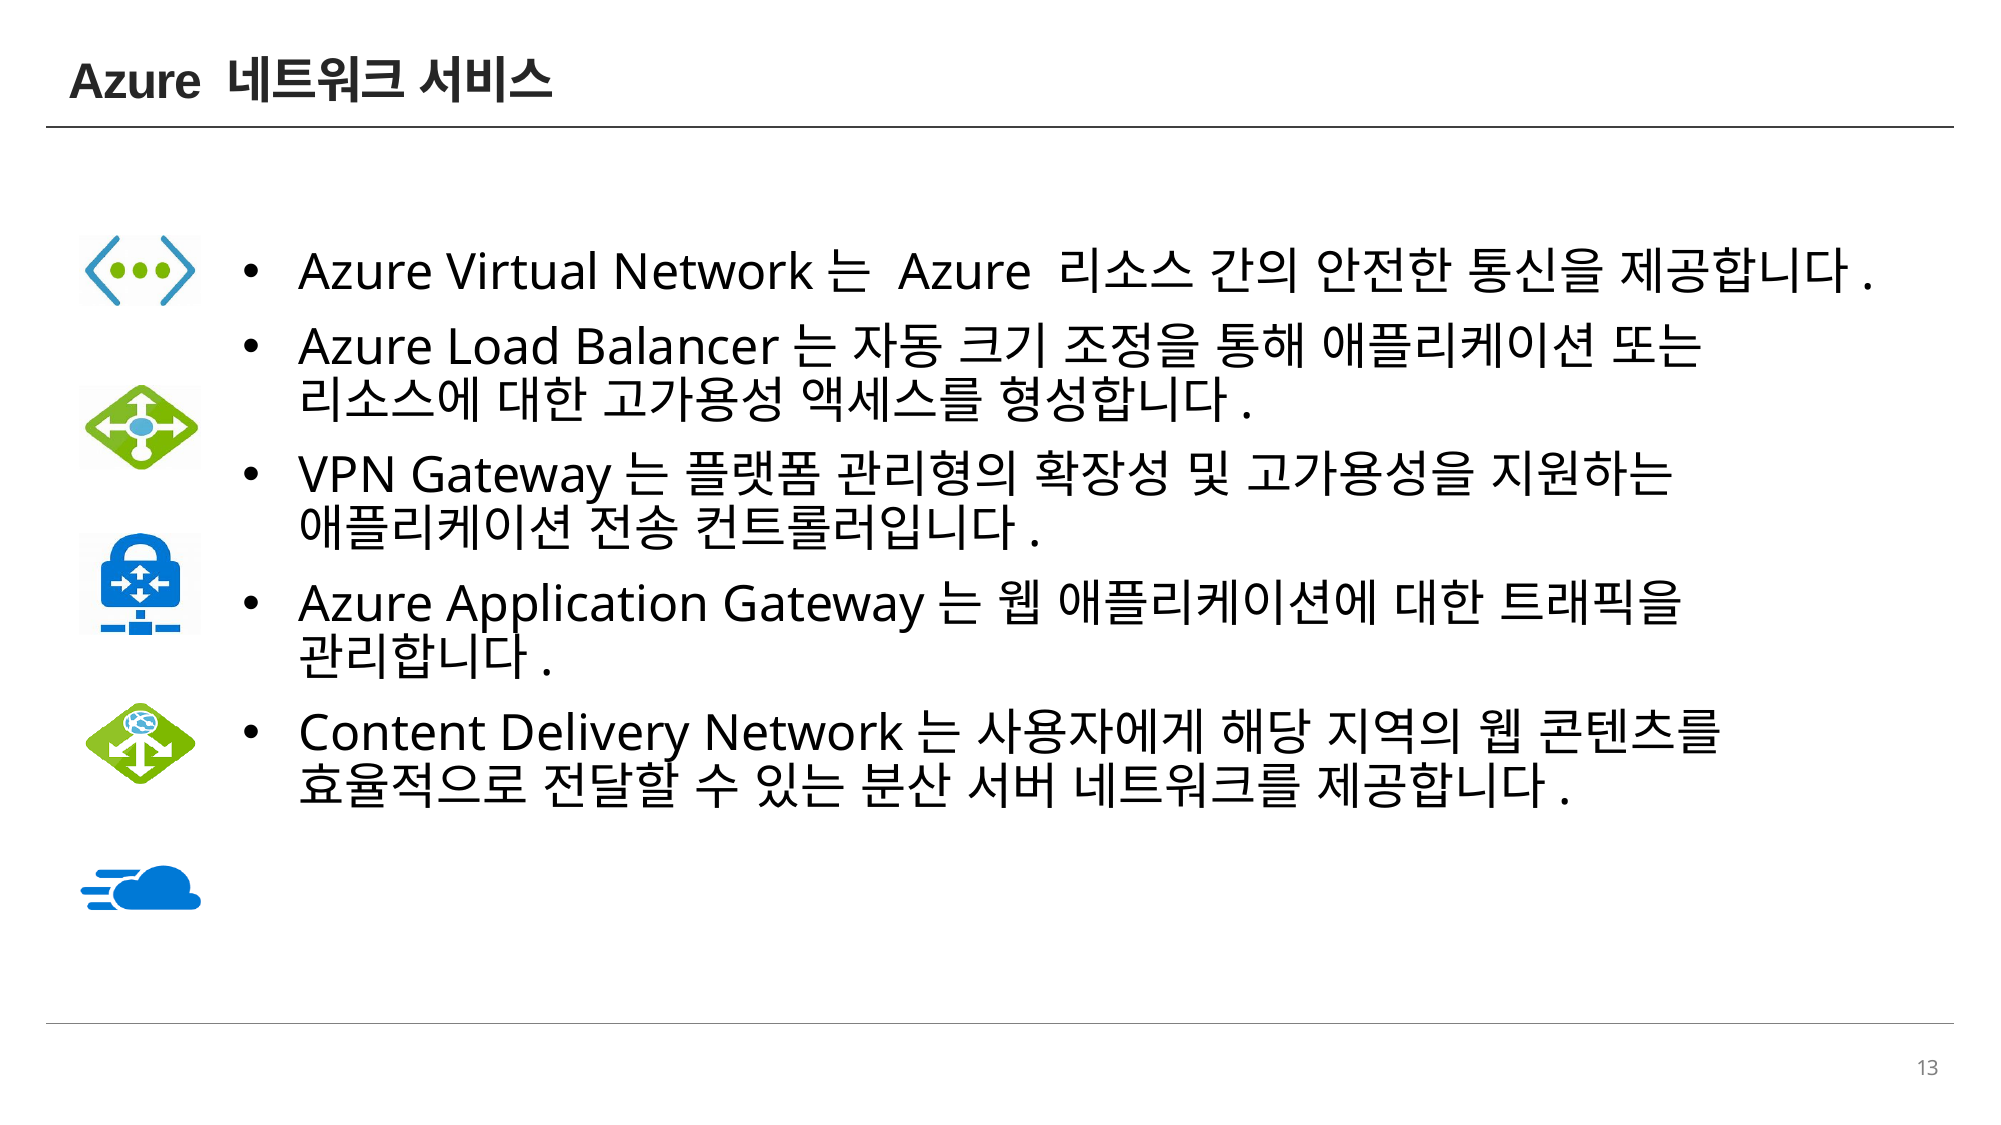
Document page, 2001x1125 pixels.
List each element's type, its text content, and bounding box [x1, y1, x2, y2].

picture [79, 235, 201, 306]
picture [80, 839, 201, 937]
text_box Azure Virtual Network는 Azure 리소스 간의 안전한 통신을 제공합니다. Azure Load Balancer는 자동 크기 조정을 통해 애플리케이션 또는 리소스에 대한 고가용성 액세스를 형성합니다. VPN Gateway는 플랫폼 관리형의 확장성 및 고가용성을 지원하는 애플리케이션 전송 컨트롤러입니다. Azure Application Gateway는 웹 애플리케이션에 대한 트래픽을 관리합니다. Content Delivery Network는 사용자에게 해당 지역의 웹 콘텐츠를 효율적으로 전달할 수 있는 분산 서버 네트워크를 제공합니다. [227, 238, 1884, 1073]
picture [79, 700, 201, 787]
title Azure 네트워크 서비스 [68, 40, 1840, 125]
picture [79, 533, 201, 635]
picture [79, 385, 201, 473]
